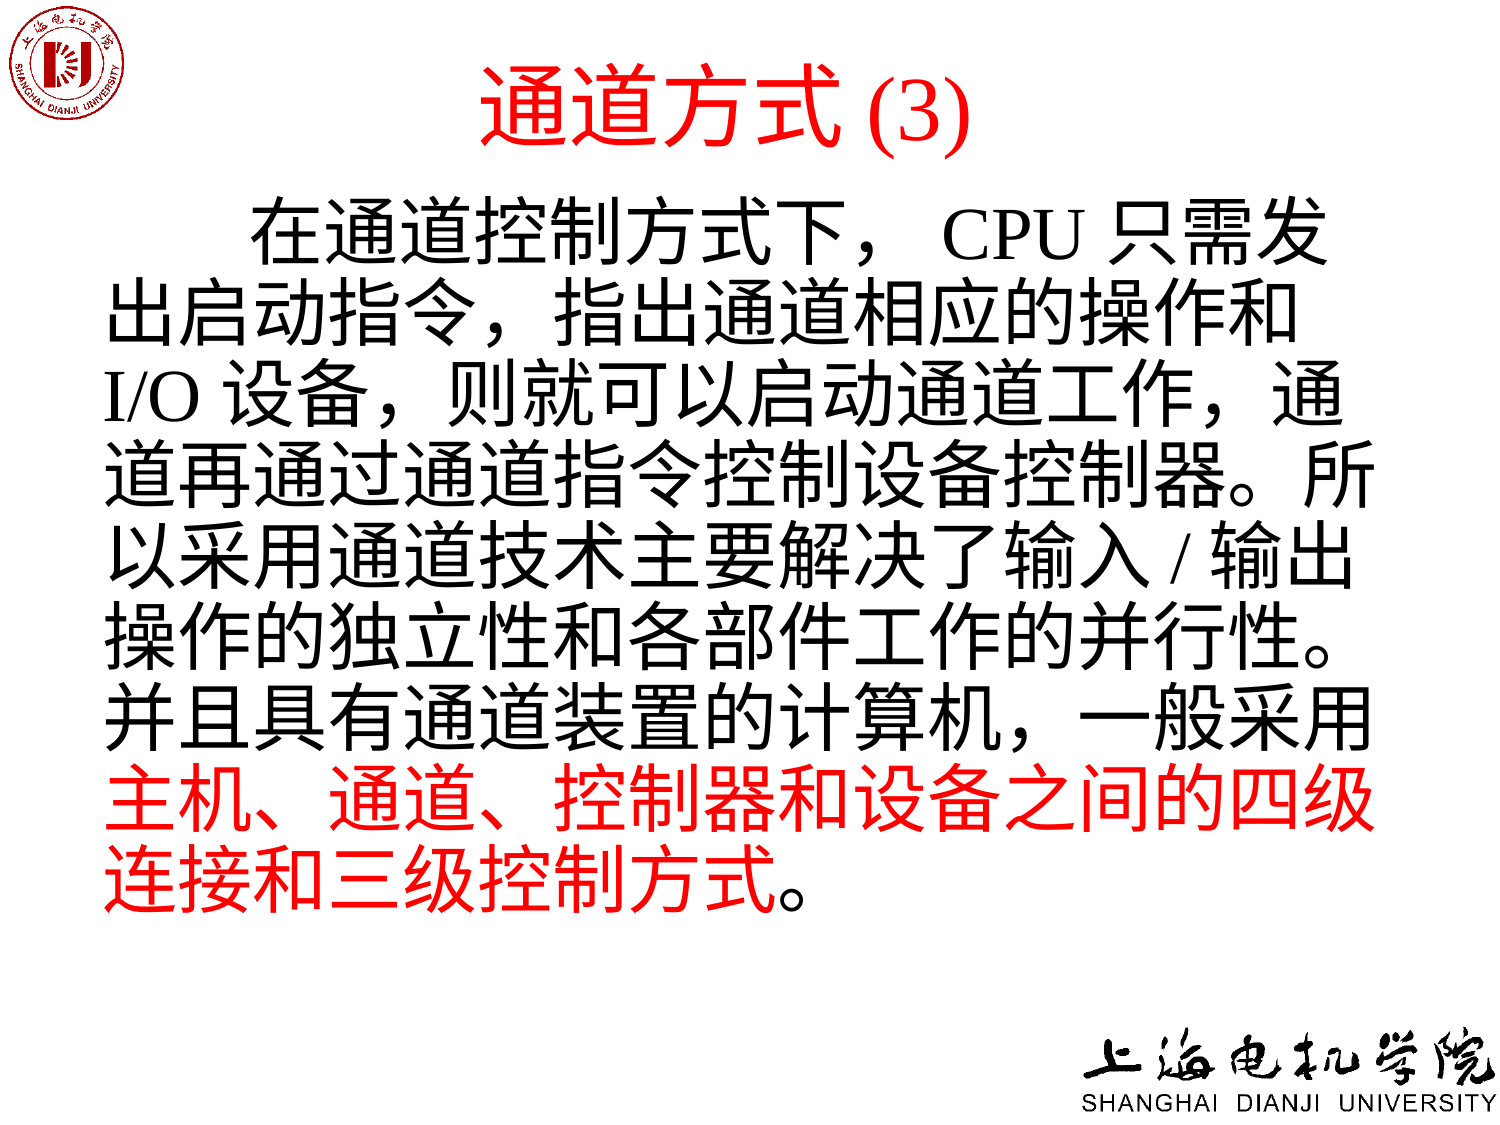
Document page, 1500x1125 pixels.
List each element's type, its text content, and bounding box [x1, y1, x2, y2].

picture [1079, 1023, 1500, 1114]
list 在通道控制方式下，CPU只需发出启动指令，指出通道相应的操作和I/O设备，则就可以启动通道工作，通道再通过通道指令控制设备控制器。所以采用通道技术主要解决了输入/输出操作的独立性和各部件工作的并行性。并且具有通道装置的计算机，一般采用主机、通道、控制器和设备之间的四级连接和三级控制方式。 [87, 187, 1395, 925]
picture [9, 6, 124, 120]
title 通道方式(3) [87, 41, 1363, 153]
